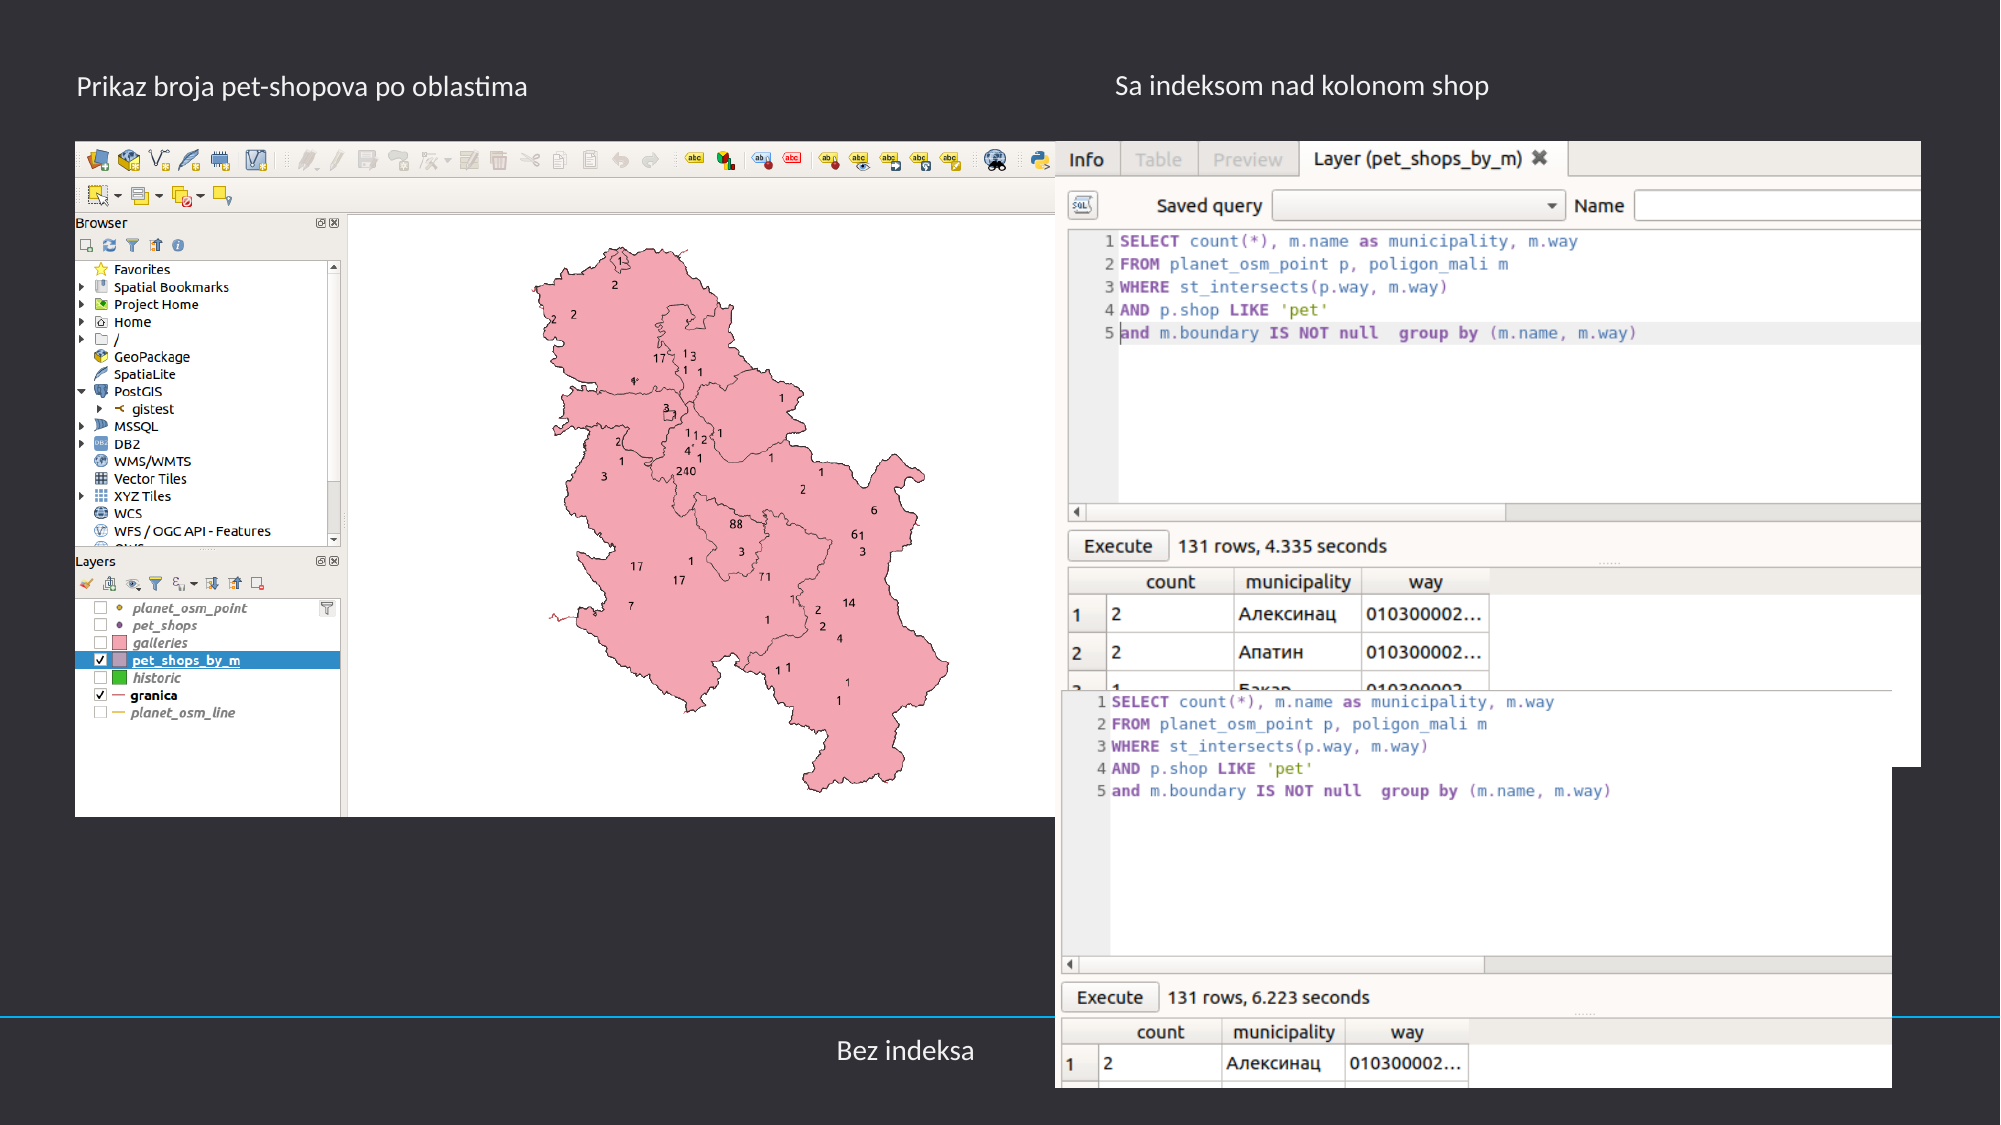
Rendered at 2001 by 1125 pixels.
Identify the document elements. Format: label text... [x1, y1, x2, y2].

text_box Prikaz broja pet-shopova po oblastima [61, 59, 1709, 110]
text_box Bez indeksa [821, 1024, 1028, 1074]
picture [74, 141, 1921, 1088]
text_box Sa indeksom nad kolonom shop [1100, 58, 1505, 109]
